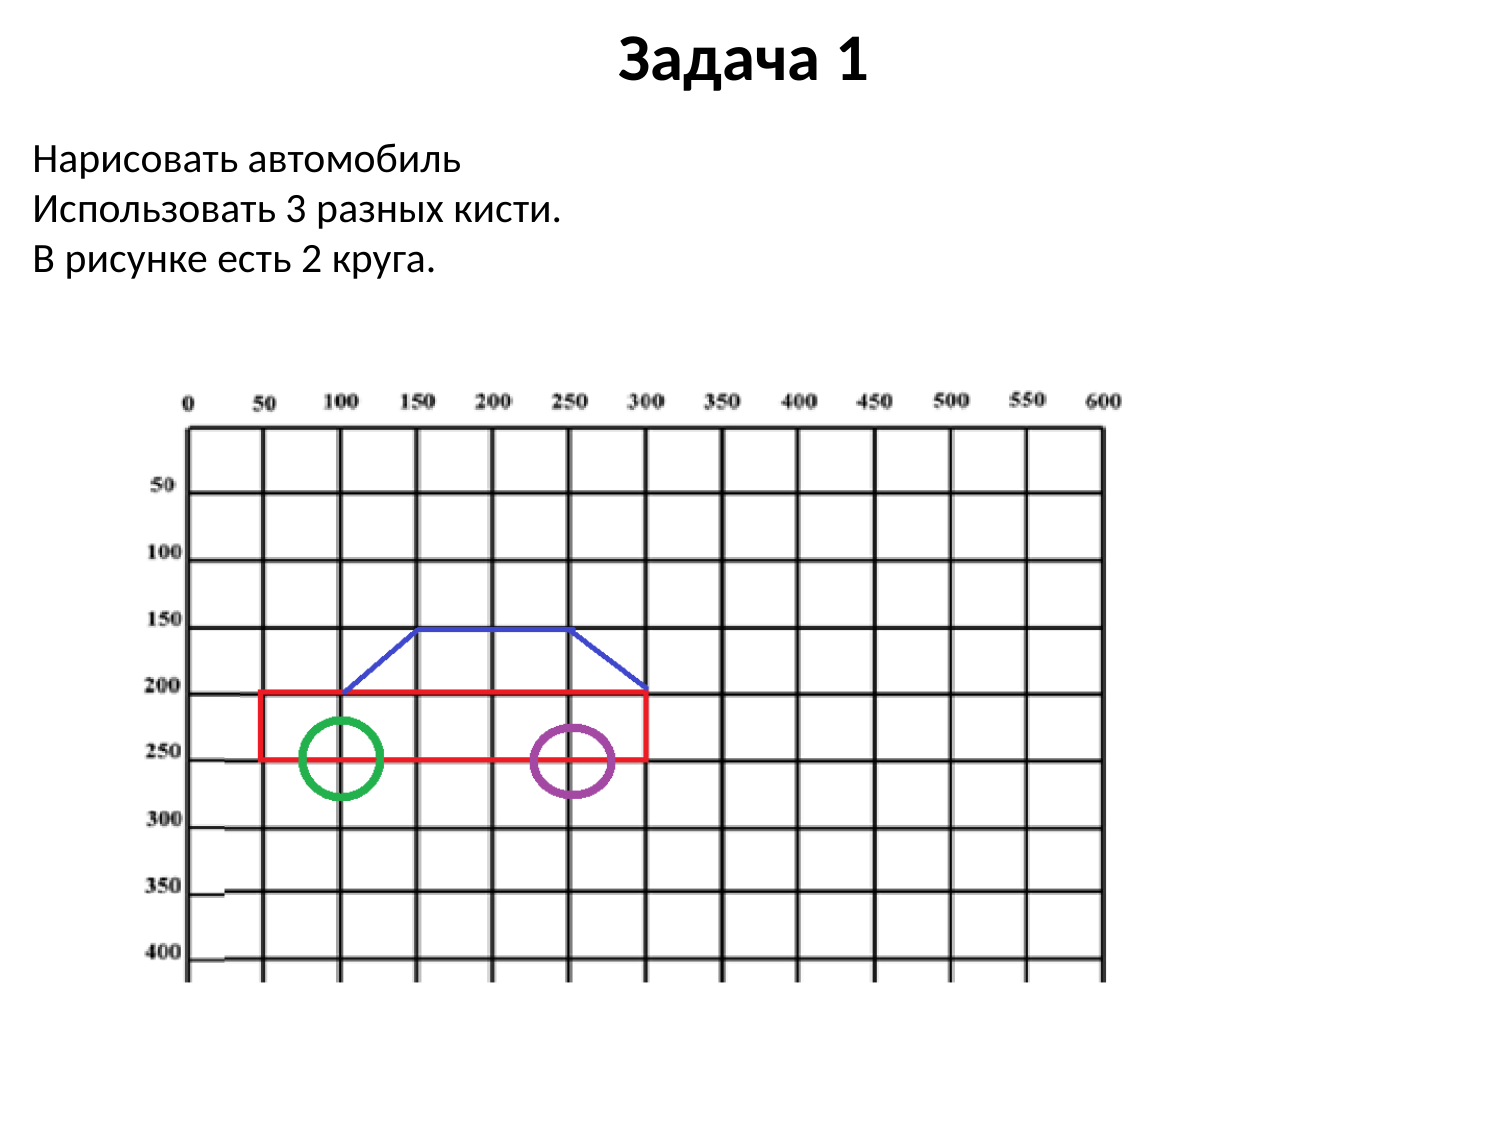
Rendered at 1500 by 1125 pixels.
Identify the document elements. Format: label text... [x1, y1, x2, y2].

title Задача 1 [29, 19, 1459, 88]
picture [111, 361, 1129, 1021]
text_box Нарисовать автомобиль Использовать 3 разных кисти. В рисунке есть 2 круга. [17, 123, 1483, 289]
